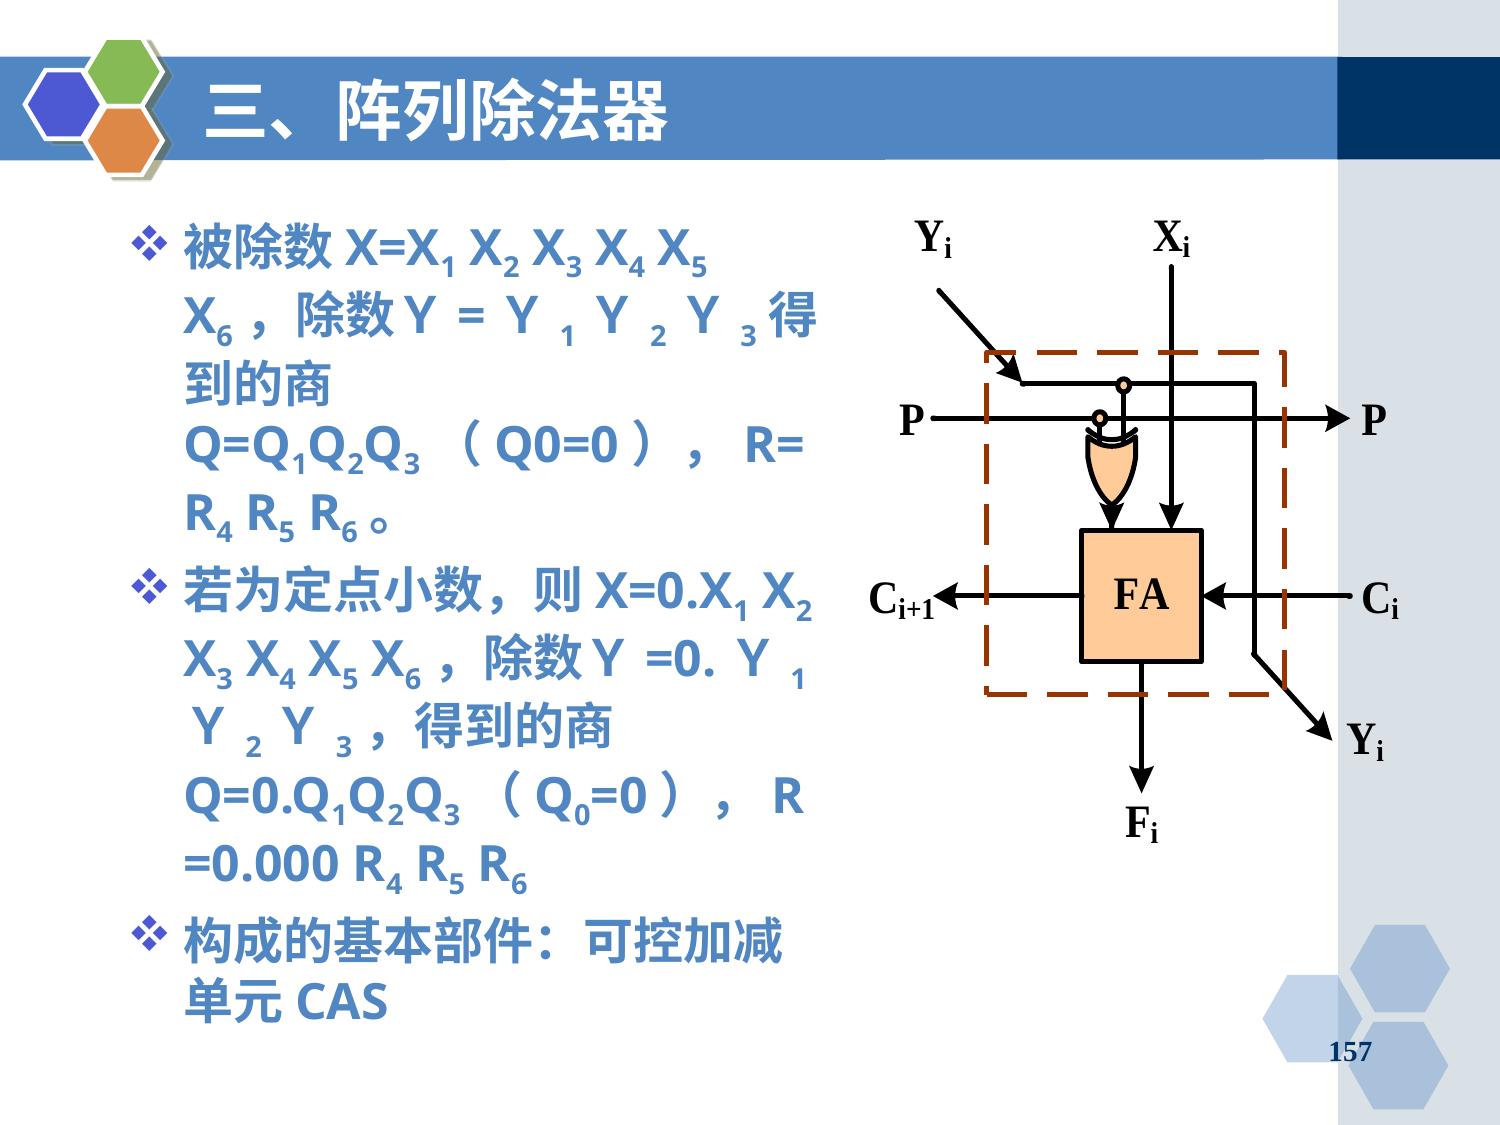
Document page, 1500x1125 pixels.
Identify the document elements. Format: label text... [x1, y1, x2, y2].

list 被除数X=X1 X2 X3 X4 X5 X6，除数Ｙ=Ｙ1Ｙ2Ｙ3得到的商Q=Q1Q2Q3（Q0=0），R= R4 R5 R6。 若为定点小数，则X=0.X1 X2 X3 X4 X5 X6，除数Ｙ=0.Ｙ1Ｙ2Ｙ3，得到的商Q=0.Q1Q2Q3（Q0=0），R=0.000 R4 R5 R6 构成的基本部件：可控加减单元CAS [111, 207, 845, 977]
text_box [832, 196, 1433, 870]
title 三、阵列除法器 [187, 62, 1288, 156]
slide_number 157 [1074, 1024, 1388, 1101]
